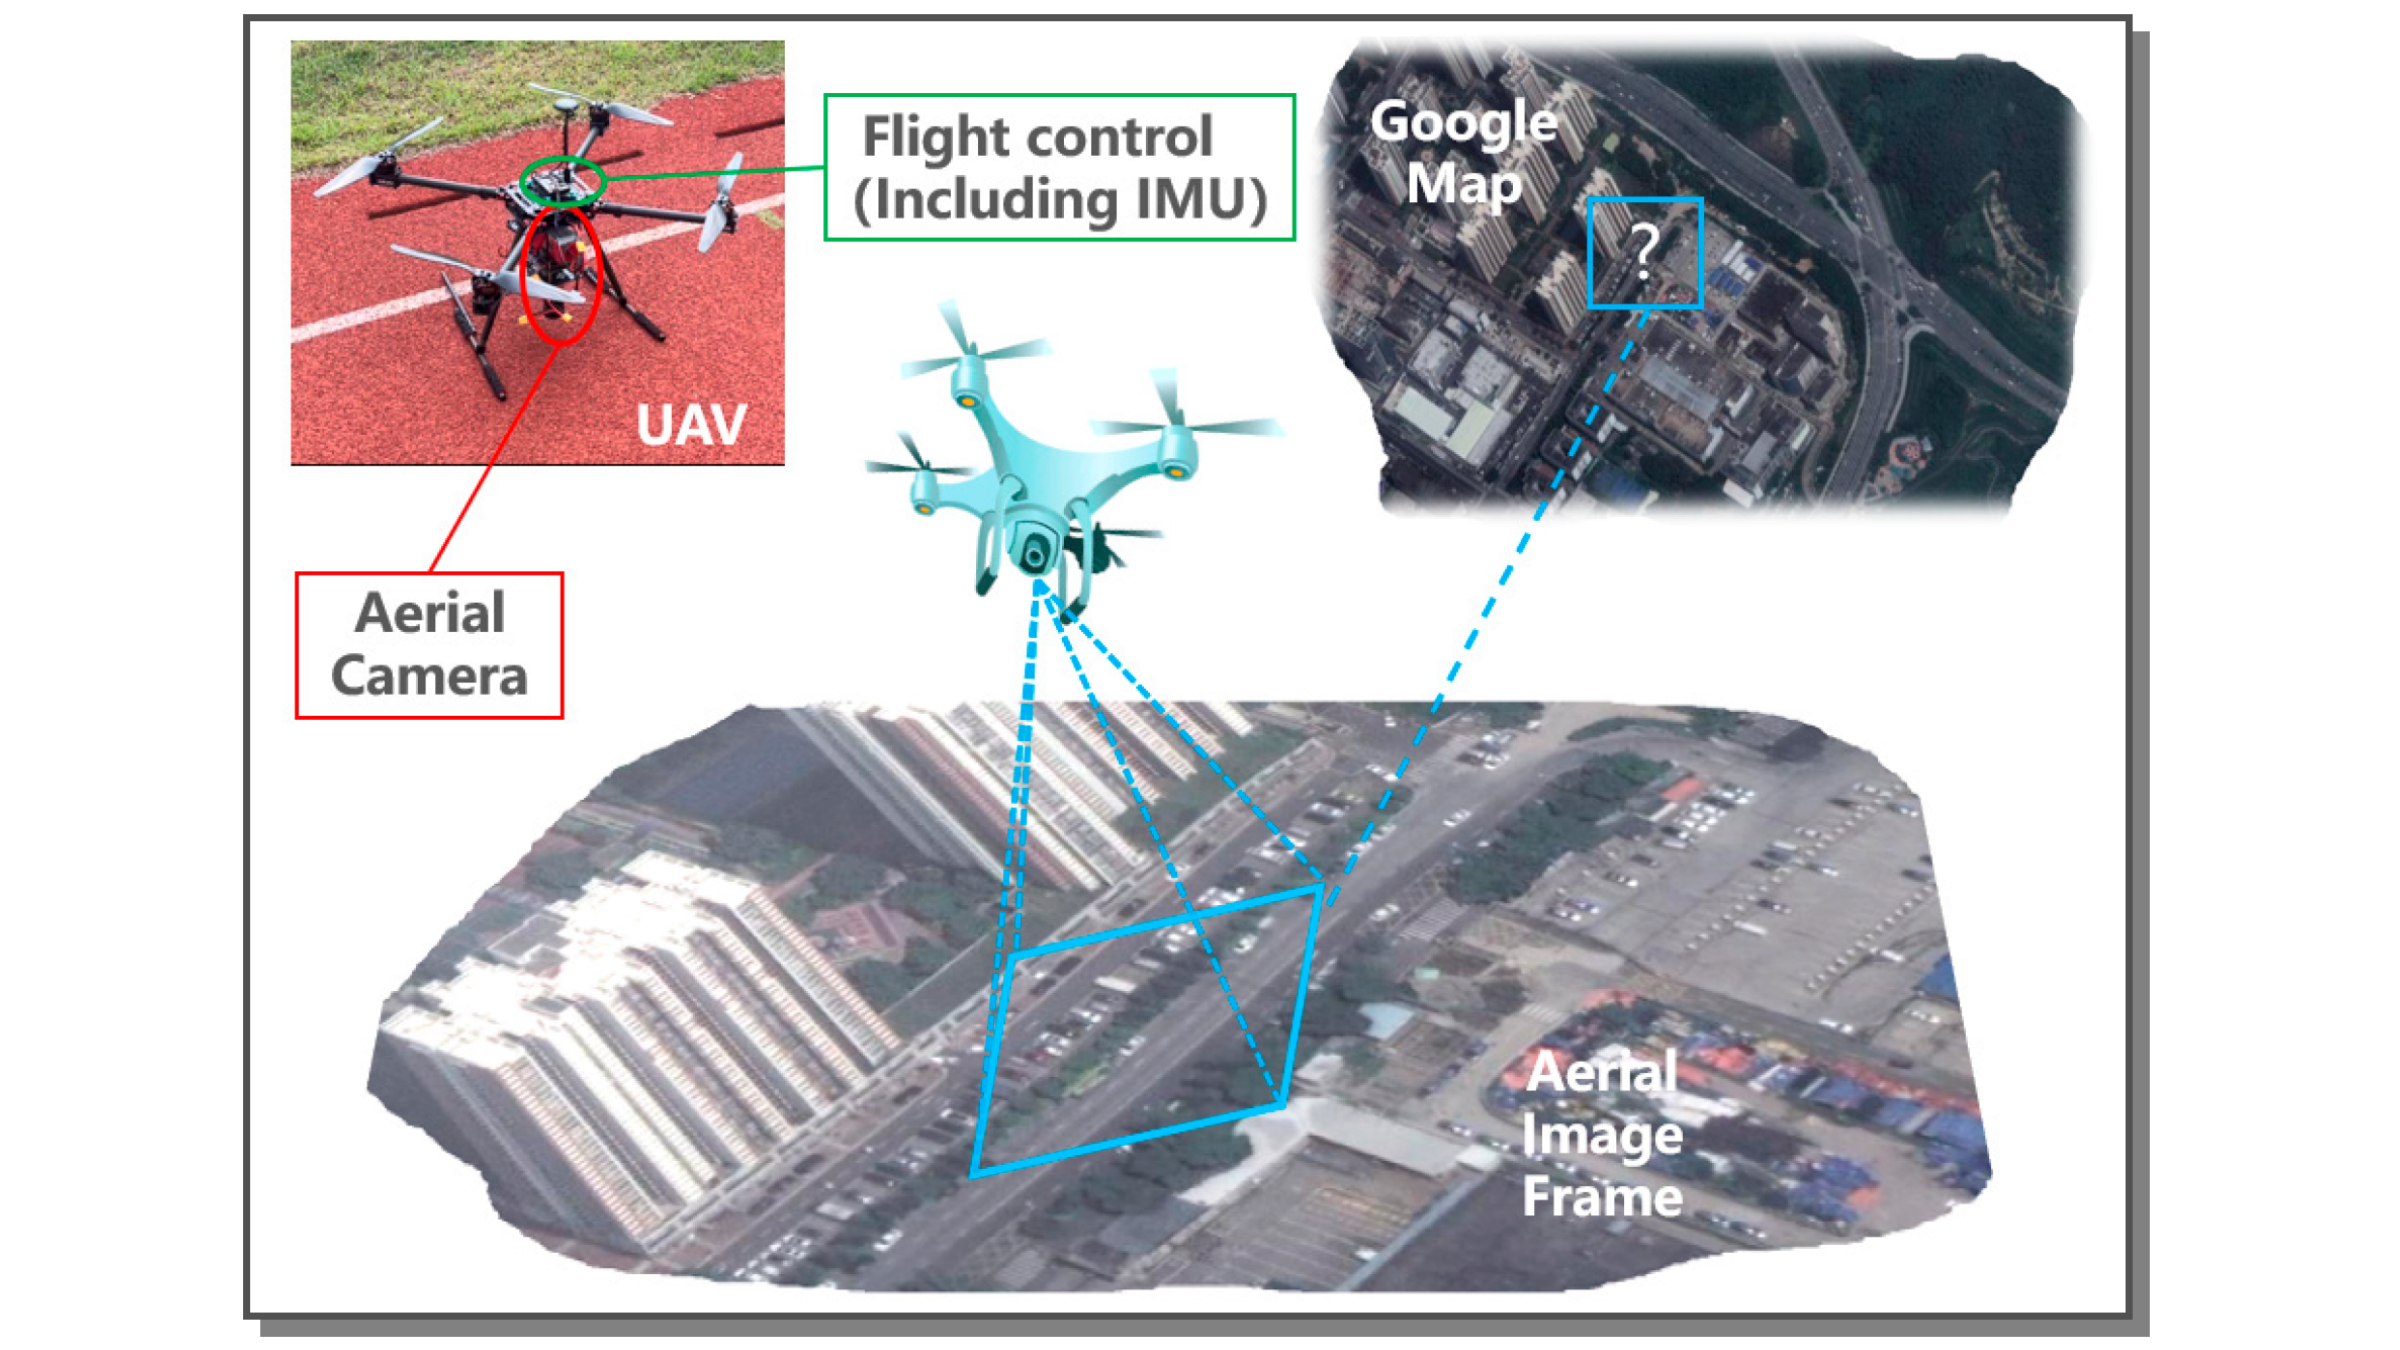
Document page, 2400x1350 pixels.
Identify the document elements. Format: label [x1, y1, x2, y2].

picture [234, 0, 2166, 1350]
